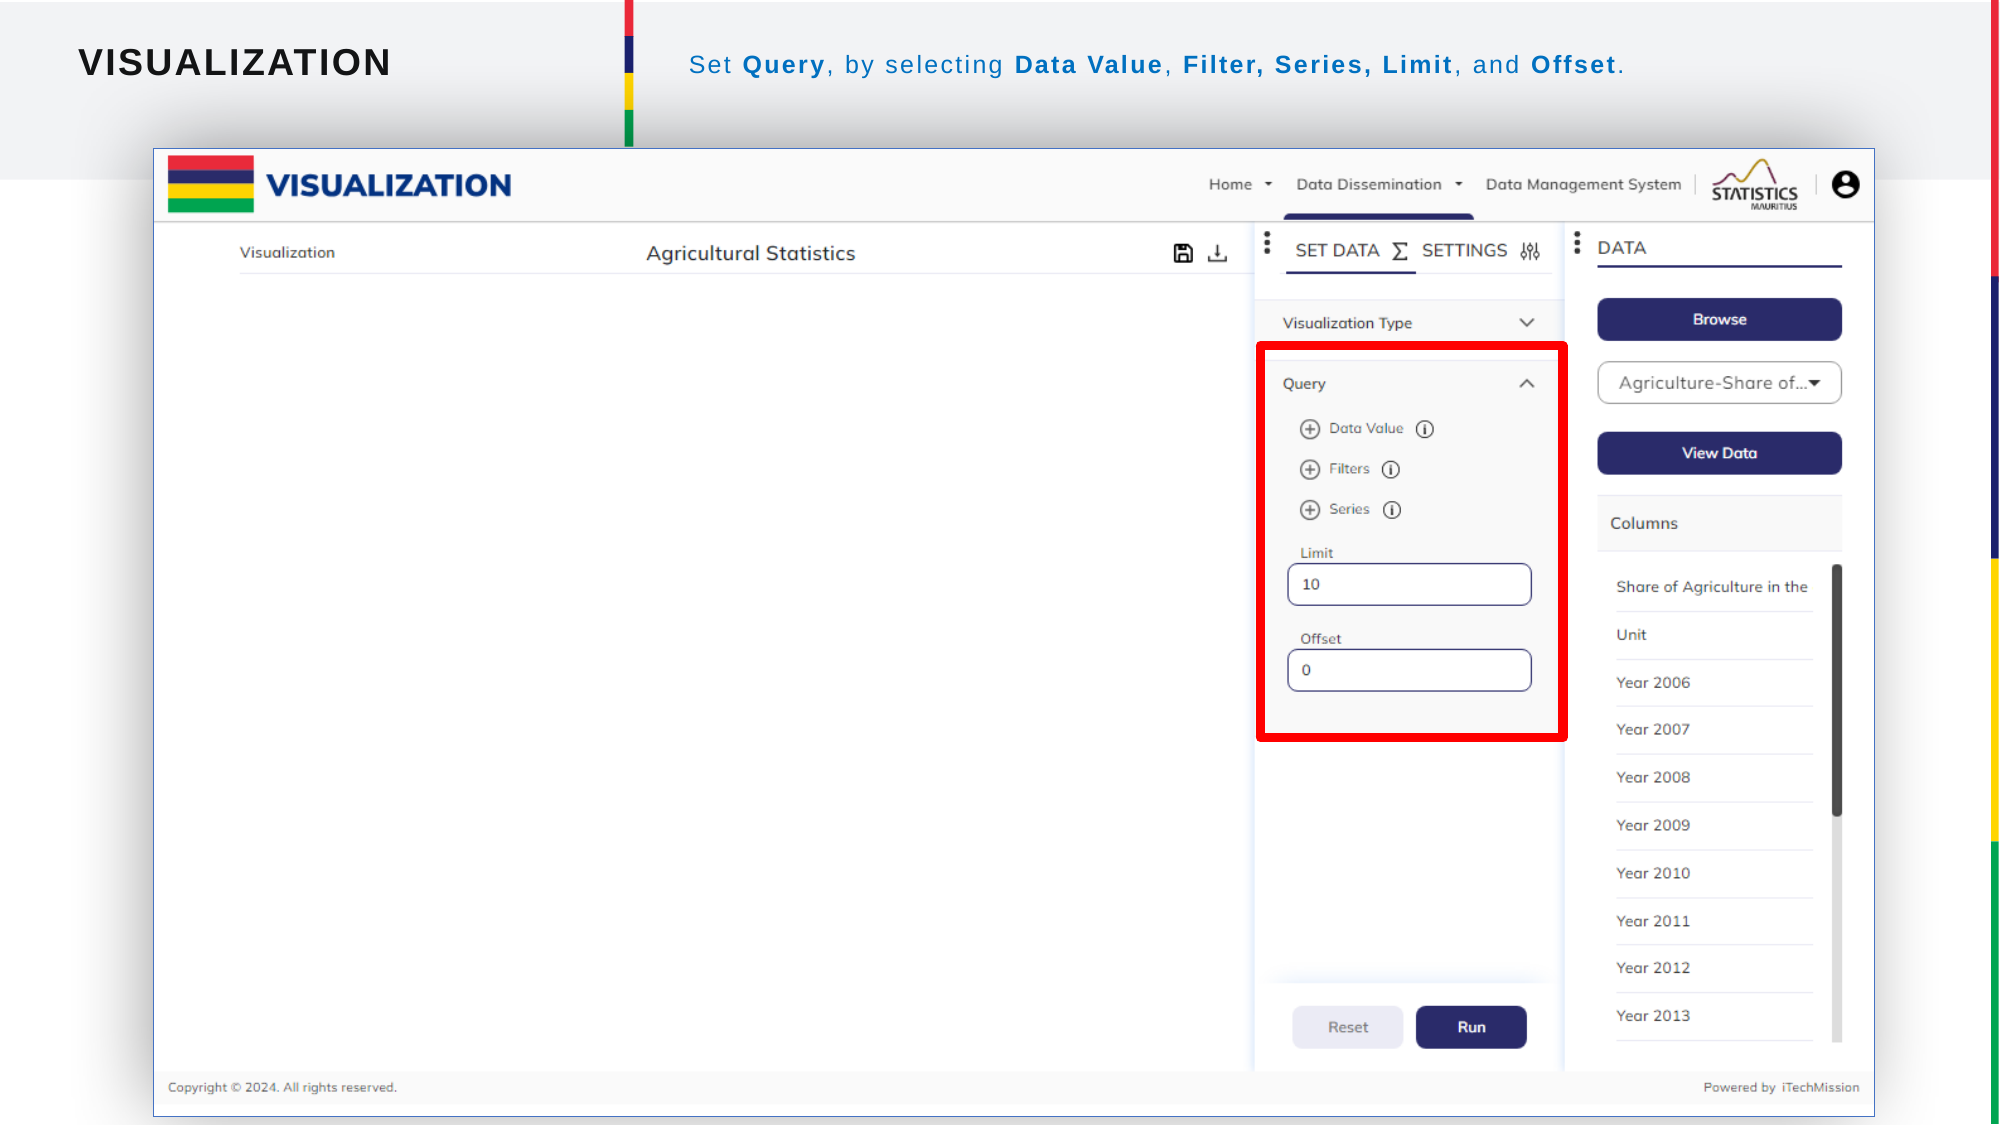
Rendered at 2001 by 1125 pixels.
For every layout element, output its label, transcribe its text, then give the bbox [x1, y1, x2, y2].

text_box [624, 0, 634, 147]
text_box [634, 1, 1991, 181]
picture [153, 148, 1875, 1117]
text_box [0, 1, 624, 181]
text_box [1991, 0, 1999, 1124]
text_box Set Query, by selecting Data Value, Filter, Series, Limit, and Offset. [673, 40, 1883, 87]
text_box VISUALIZATION [63, 38, 624, 91]
